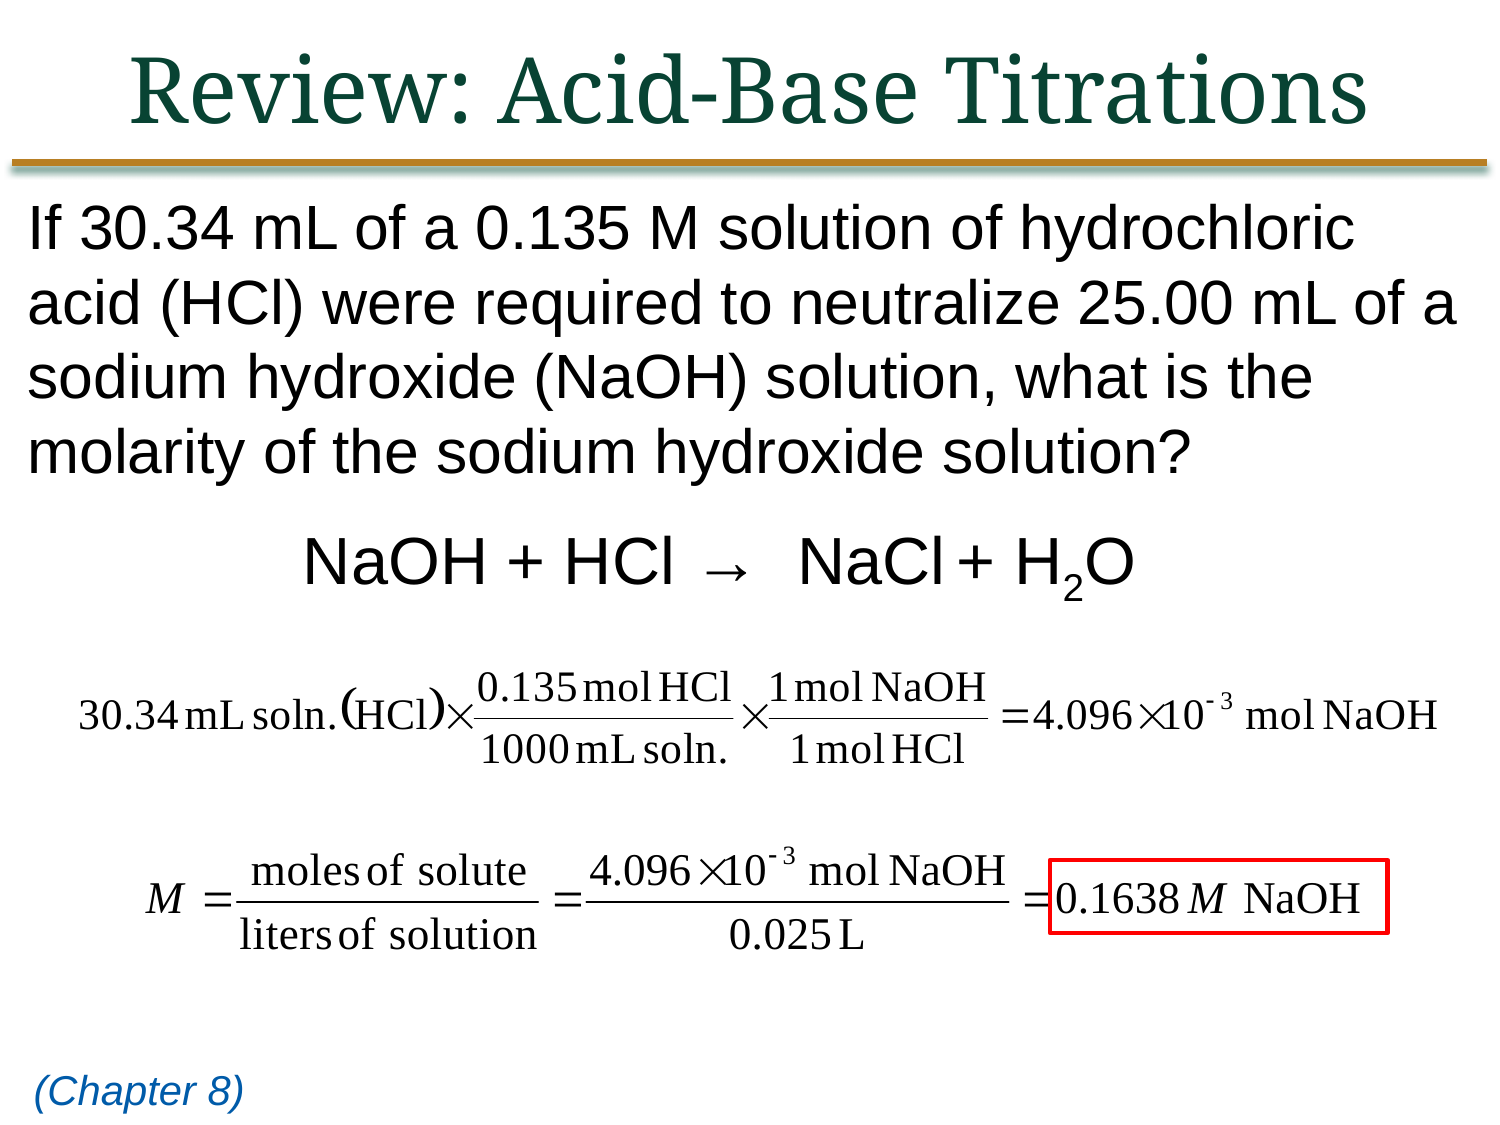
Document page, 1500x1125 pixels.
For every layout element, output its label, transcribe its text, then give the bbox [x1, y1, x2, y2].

text_box NaOH + HCl → NaCl + H2O [107, 510, 1332, 636]
subtitle If 30.34 mL of a 0.135 M solution of hydrochloric acid (HCl) were required to neutralize 25.00 mL of a sodium hydroxide (NaOH) solution, what is the molarity of the sodium hydroxide solution? [12, 179, 1500, 517]
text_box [137, 833, 1370, 960]
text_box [72, 660, 1444, 774]
text_box Review: Acid-Base Titrations [0, 24, 1500, 175]
text_box (Chapter 8) [18, 1056, 260, 1122]
text_box [1376, 860, 1388, 934]
